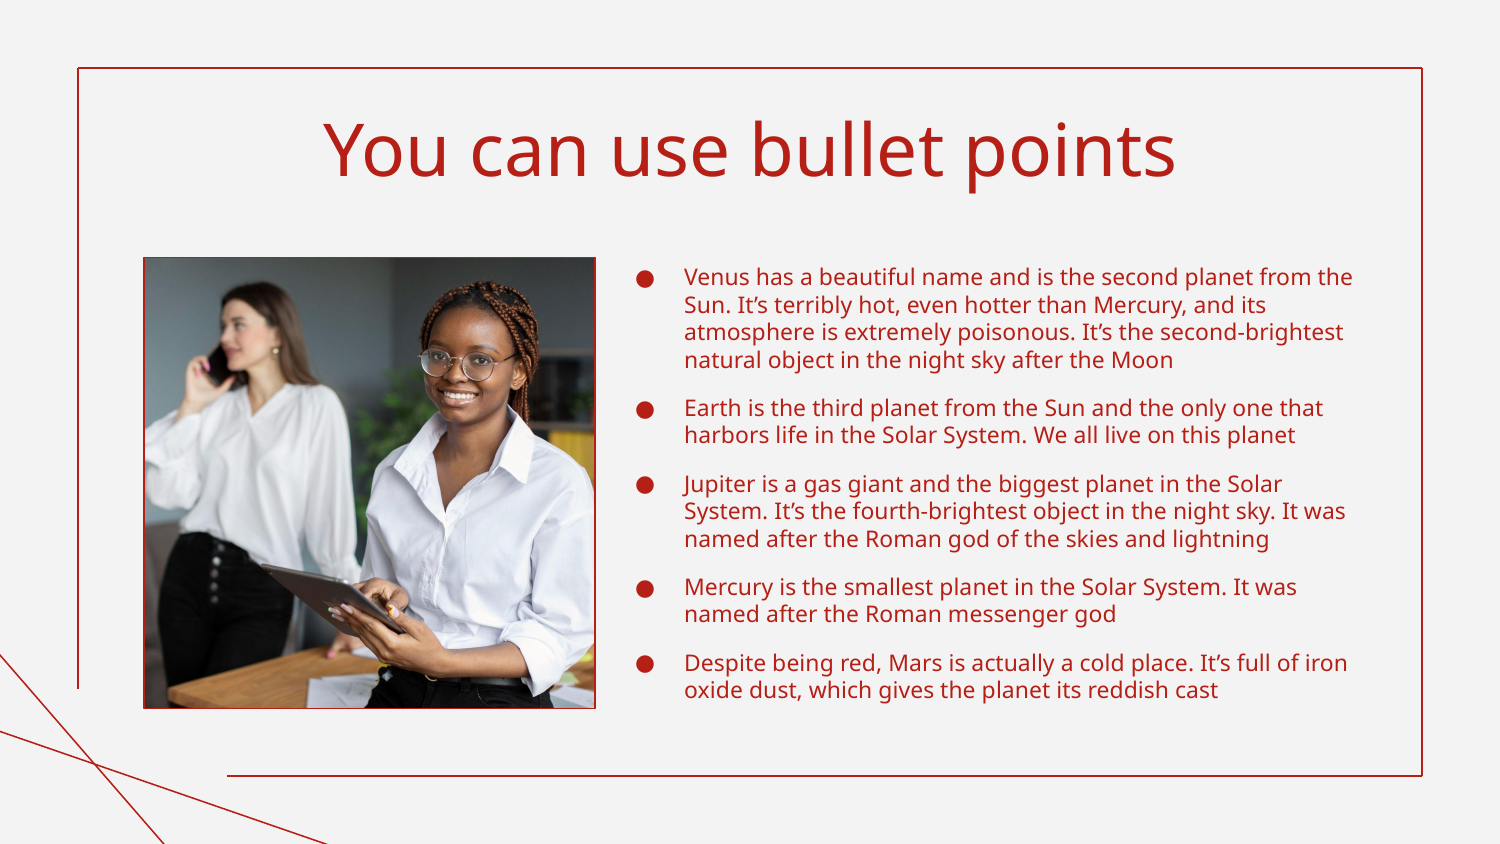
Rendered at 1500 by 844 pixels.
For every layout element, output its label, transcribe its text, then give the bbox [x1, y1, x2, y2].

picture [144, 258, 595, 709]
subtitle Venus has a beautiful name and is the second planet from the Sun. It’s terribly hot, even hotter than Mercury, and its atmosphere is extremely poisonous. It’s the second-brightest natural object in the night sky after the Moon Earth is the third planet from the Sun and the only one that harbors life in the Solar System. We all live on this planet Jupiter is a gas giant and the biggest planet in the Solar System. It’s the fourth-brightest object in the night sky. It was named after the Roman god of the skies and lightning Mercury is the smallest planet in the Solar System. It was named after the Roman messenger god Despite being red, Mars is actually a cold place. It’s full of iron oxide dust, which gives the planet its reddish cast [594, 247, 1383, 723]
title You can use bullet points [118, 88, 1383, 183]
